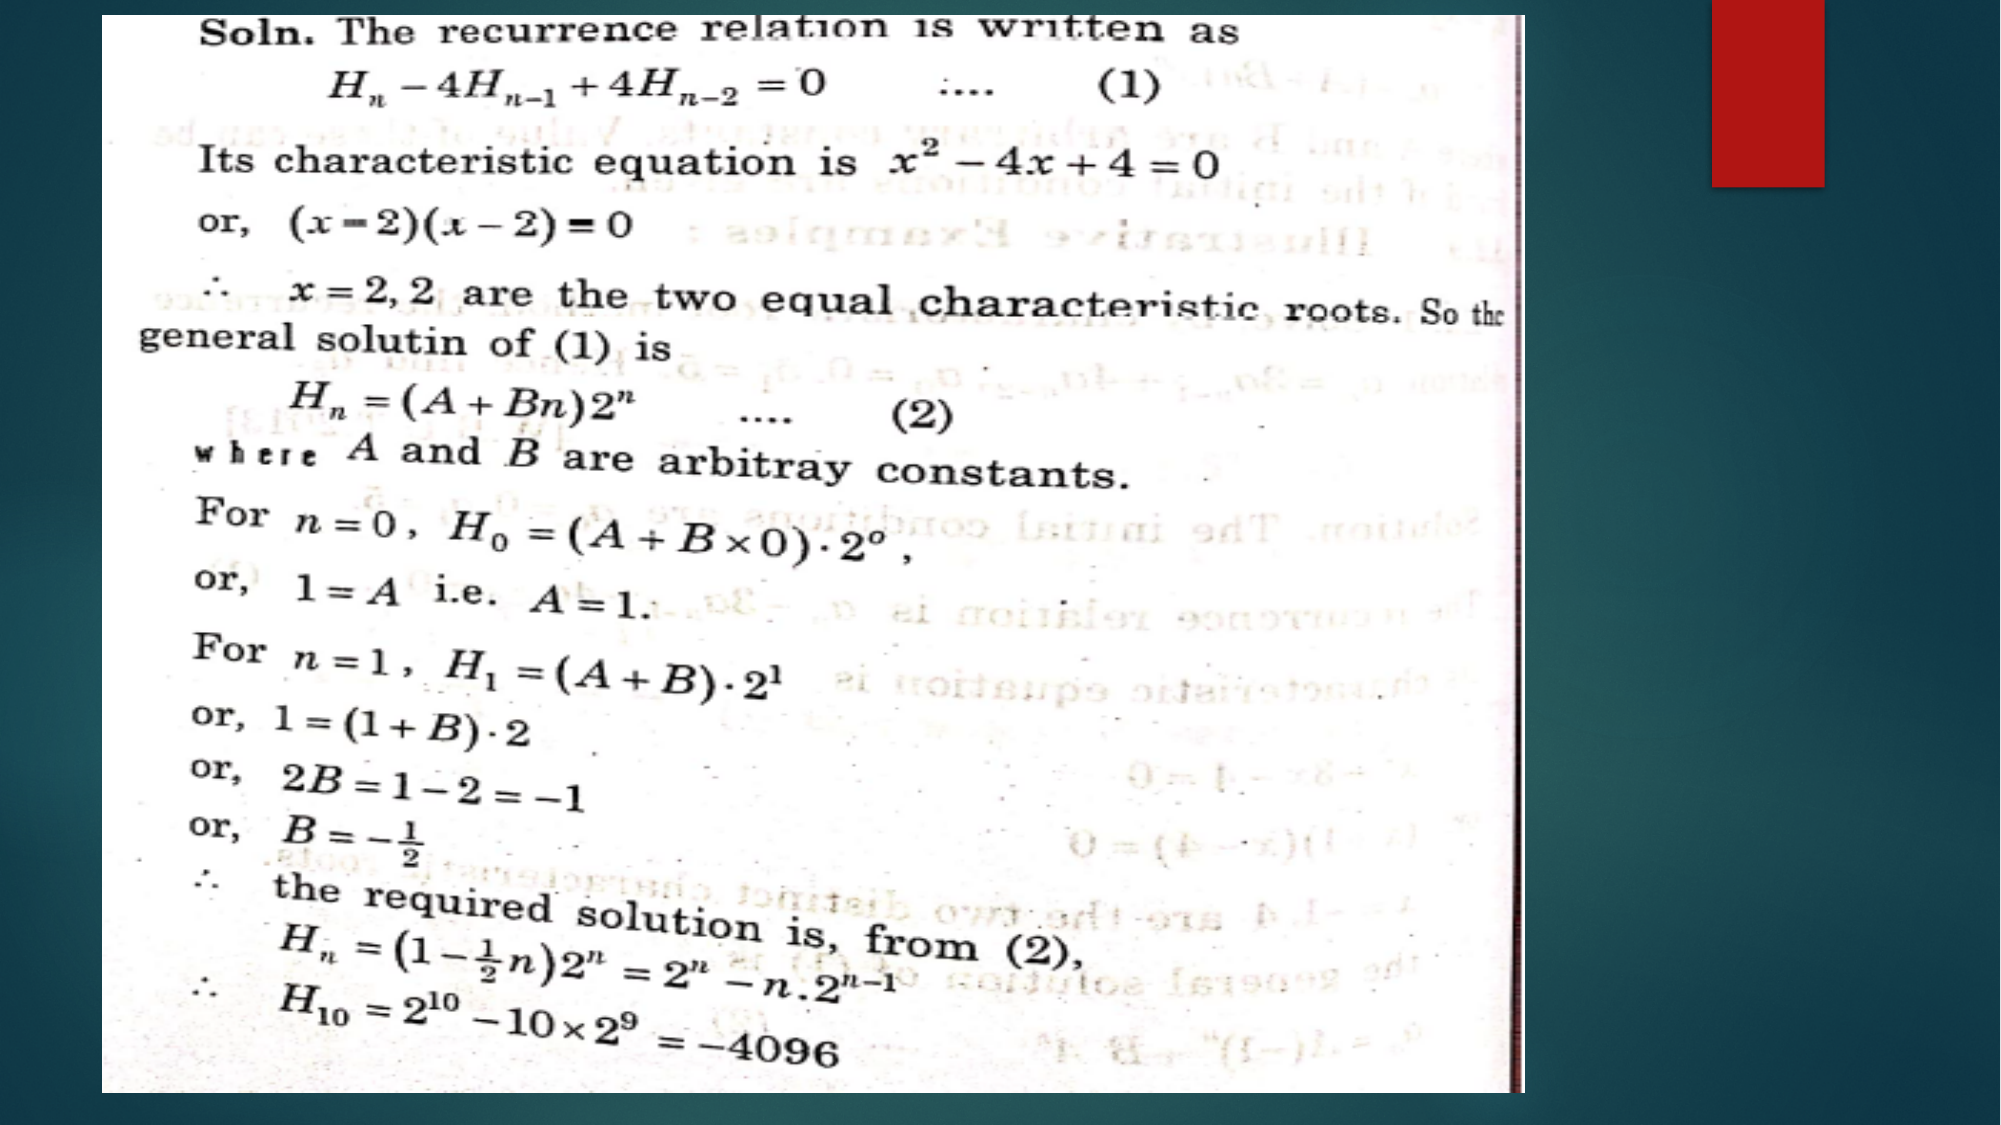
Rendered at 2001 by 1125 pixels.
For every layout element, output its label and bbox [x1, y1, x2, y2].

picture [0, 0, 1576, 1125]
